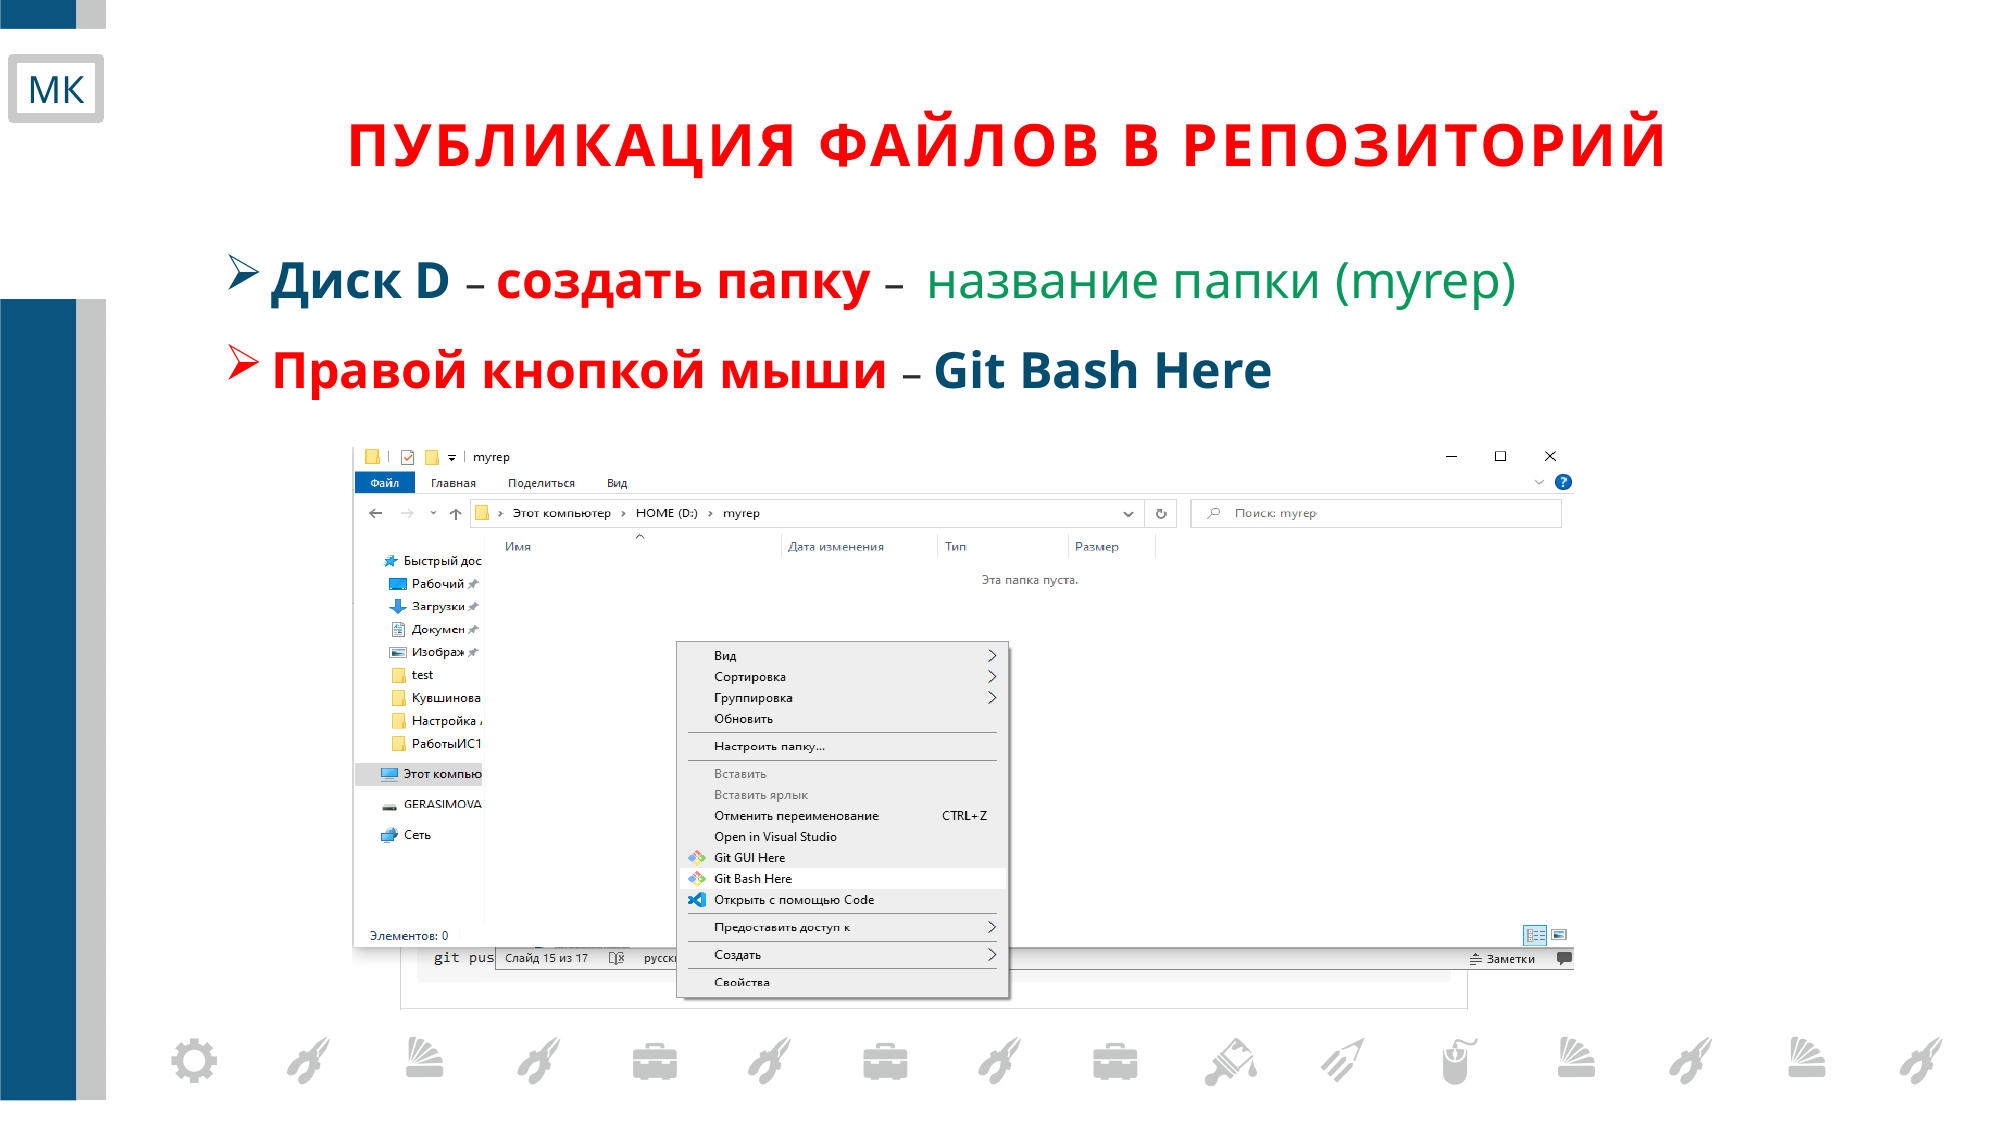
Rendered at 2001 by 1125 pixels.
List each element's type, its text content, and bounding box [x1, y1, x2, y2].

text_box МК [12, 58, 100, 118]
picture [0, 0, 2001, 1125]
text_box е [33, 55, 312, 115]
text_box Диск D – создать папку – название папки (myrep) Правой кнопкой мыши – Git Bash Here [209, 211, 1973, 607]
title Публикация файлов в репозиторий [331, 46, 1925, 211]
